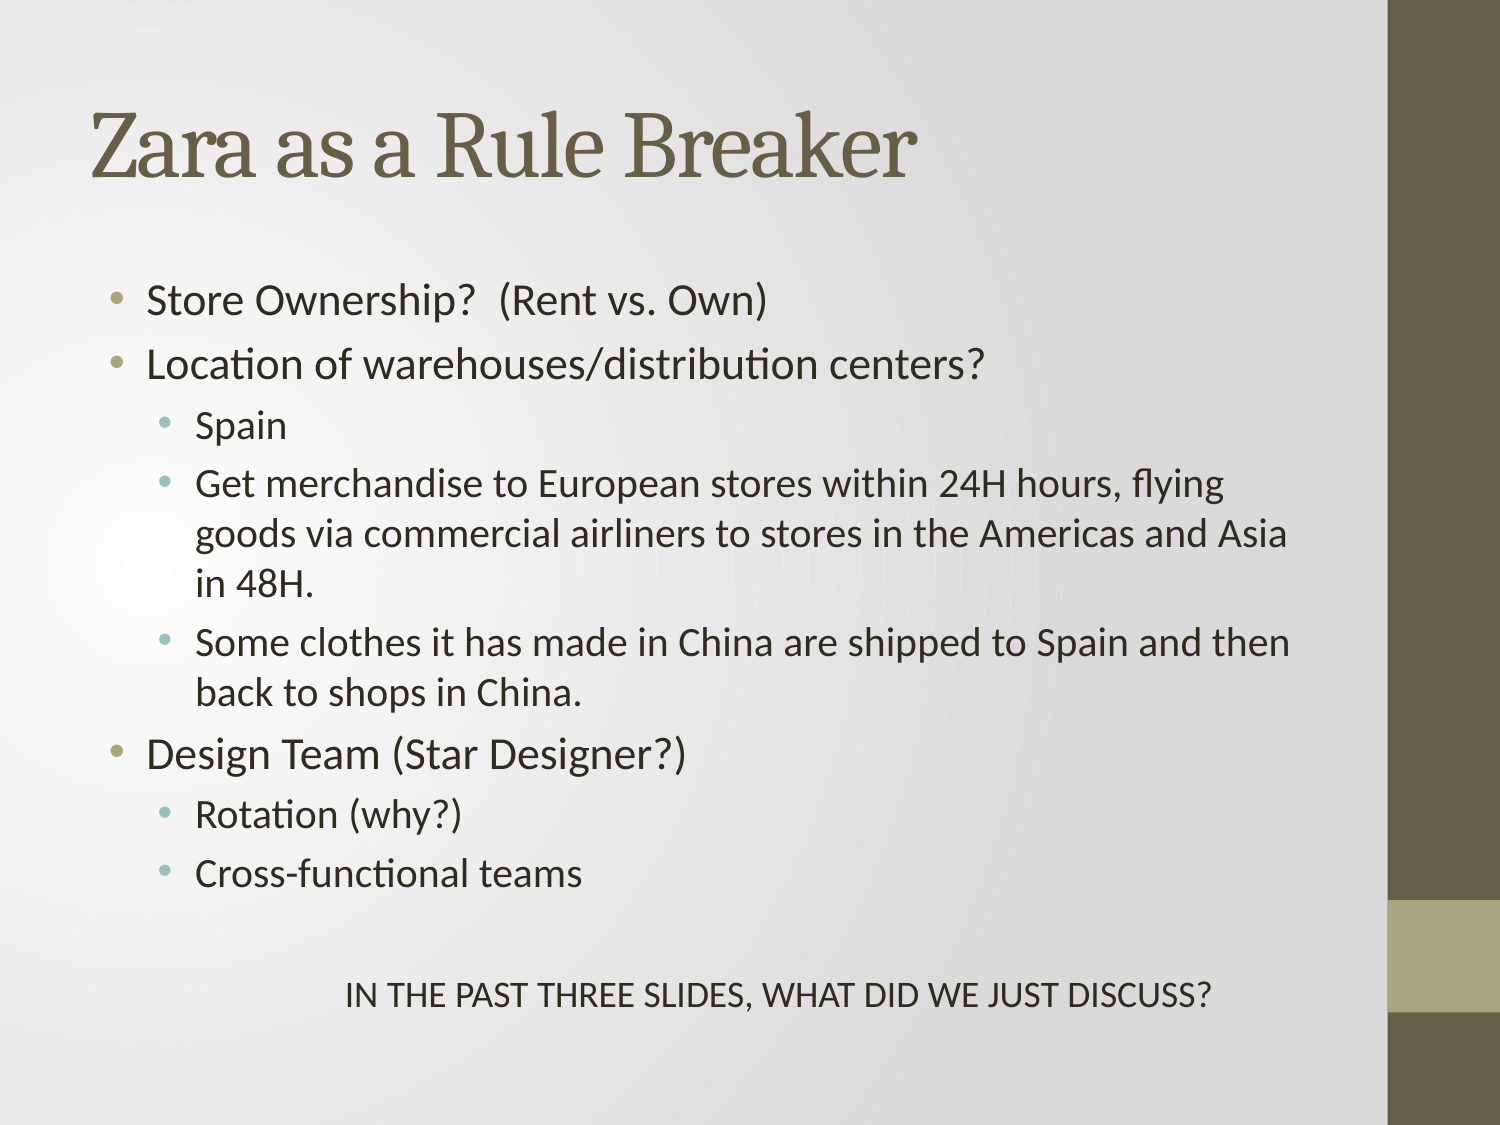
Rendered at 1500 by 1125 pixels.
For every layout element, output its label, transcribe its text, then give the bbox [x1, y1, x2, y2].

text_box IN THE PAST THREE SLIDES, WHAT DID WE JUST DISCUSS? [330, 962, 1229, 1023]
title Zara as a Rule Breaker [75, 45, 1325, 233]
list Store Ownership? (Rent vs. Own) Location of warehouses/distribution centers? Spain Get merchandise to European stores within 24H hours, flying goods via commercial airliners to stores in the Americas and Asia in 48H. Some clothes it has made in China are shipped to Spain and then back to shops in China. Design Team (Star Designer?) Rotation (why?) Cross-functional teams [75, 262, 1325, 1050]
